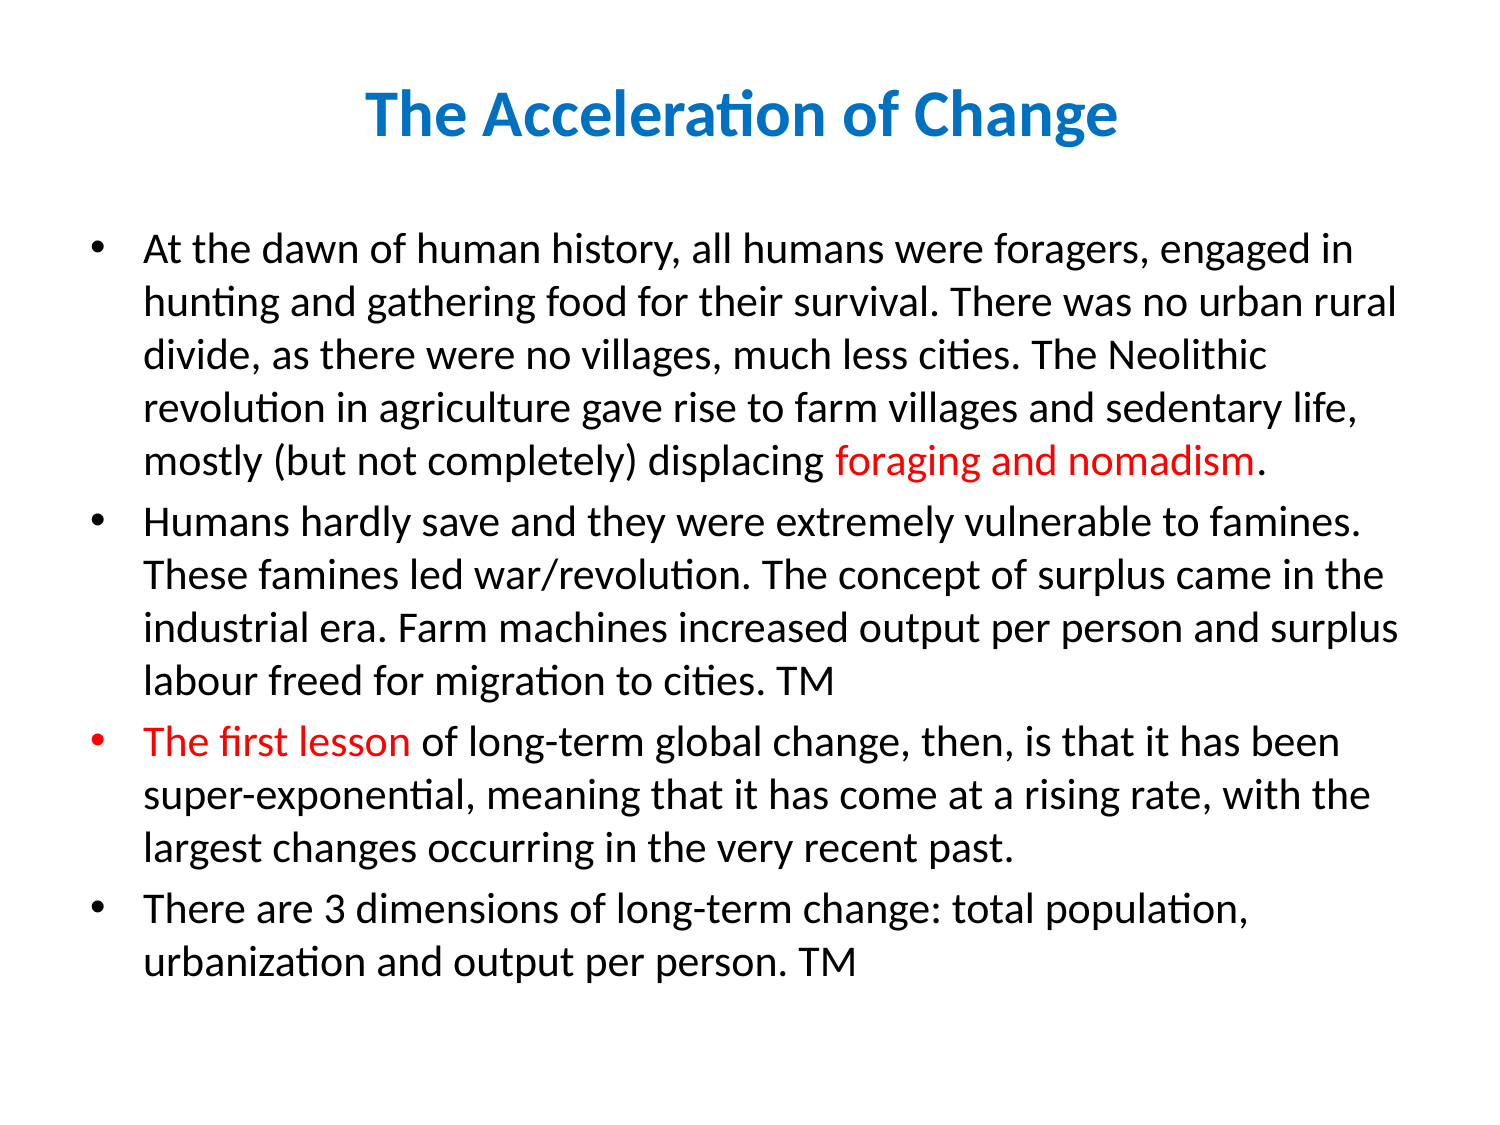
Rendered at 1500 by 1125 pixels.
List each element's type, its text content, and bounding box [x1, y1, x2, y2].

list At the dawn of human history, all humans were foragers, engaged in hunting and gathering food for their survival. There was no urban rural divide, as there were no villages, much less cities. The Neolithic revolution in agriculture gave rise to farm villages and sedentary life, mostly (but not completely) displacing foraging and nomadism. Humans hardly save and they were extremely vulnerable to famines. These famines led war/revolution. The concept of surplus came in the industrial era. Farm machines increased output per person and surplus labour freed for migration to cities. TM The first lesson of long-term global change, then, is that it has been super-exponential, meaning that it has come at a rising rate, with the largest changes occurring in the very recent past. There are 3 dimensions of long-term change: total population, urbanization and output per person. TM [75, 212, 1425, 1005]
title The Acceleration of Change [75, 45, 1425, 175]
